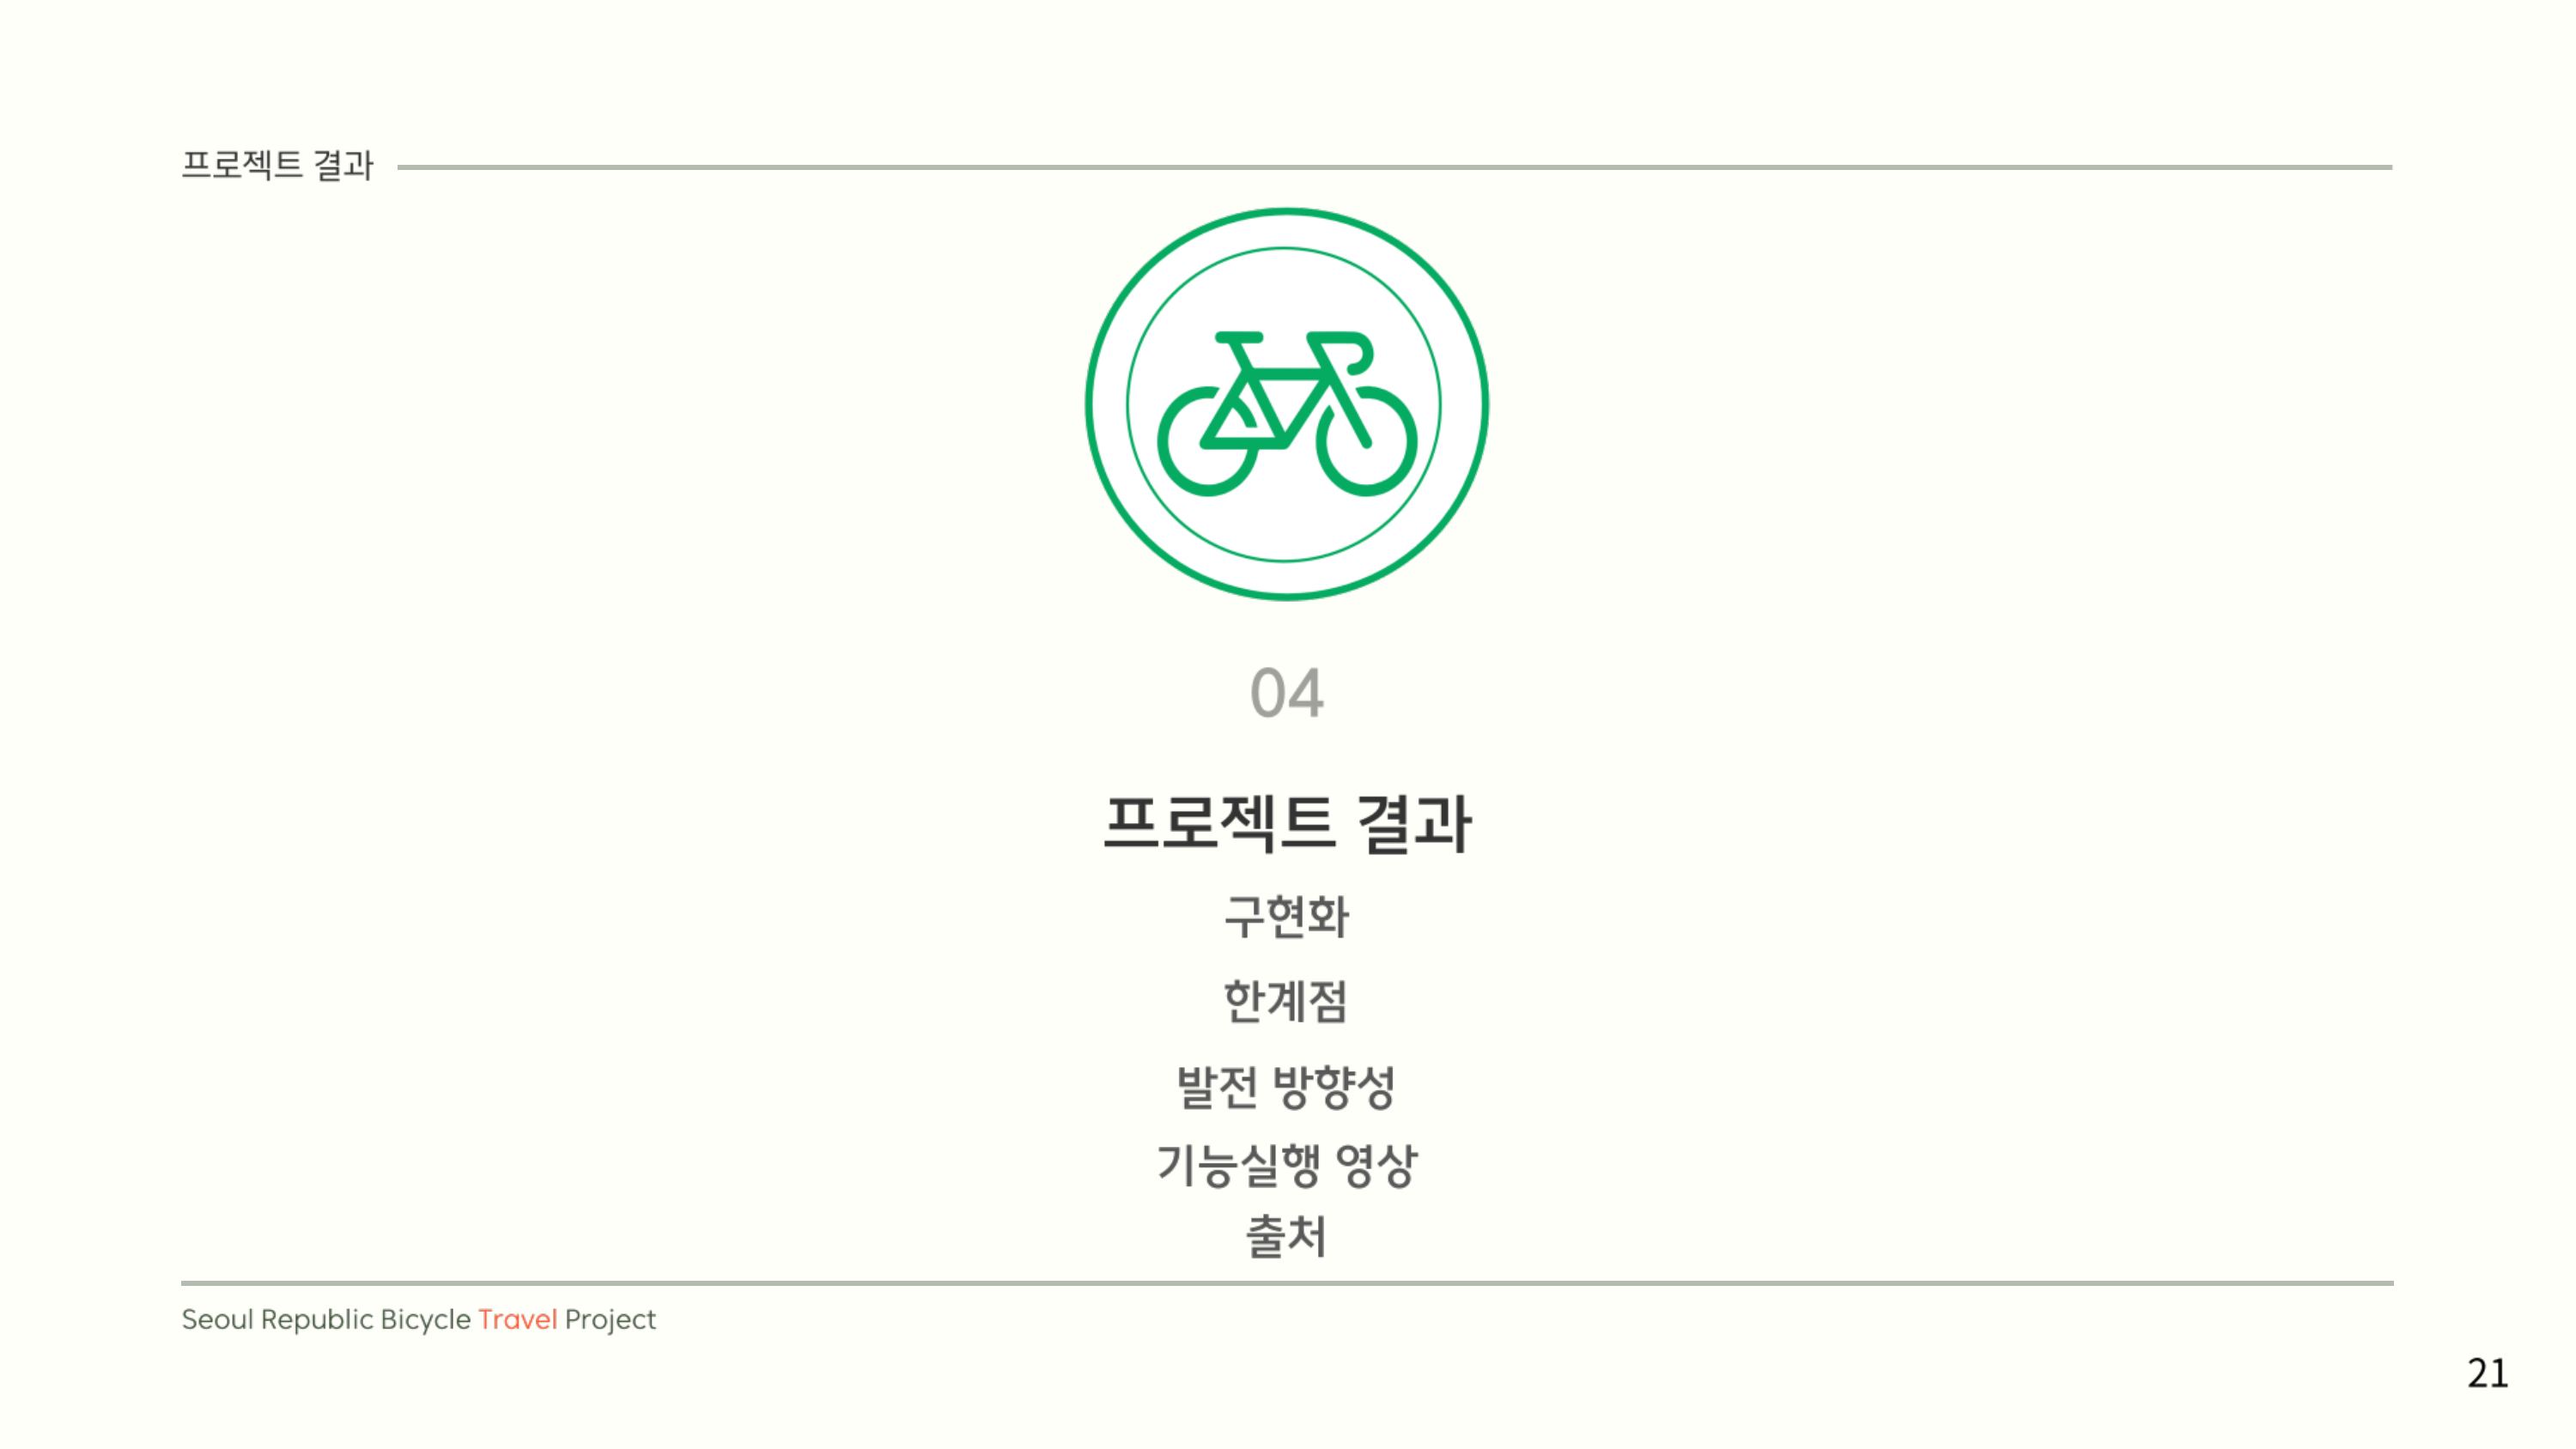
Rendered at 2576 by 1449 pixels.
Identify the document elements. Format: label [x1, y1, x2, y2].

picture [1064, 1049, 1442, 1280]
text_box [181, 1281, 1065, 1286]
picture [178, 1300, 668, 1350]
picture [2247, 1338, 2528, 1405]
text_box [398, 165, 848, 170]
text_box [1727, 165, 2394, 170]
picture [176, 139, 390, 205]
text_box [1346, 1281, 2395, 1286]
picture [1064, 962, 1367, 1045]
text_box [853, 160, 1723, 650]
picture [854, 770, 1494, 960]
picture [1094, 650, 1350, 748]
